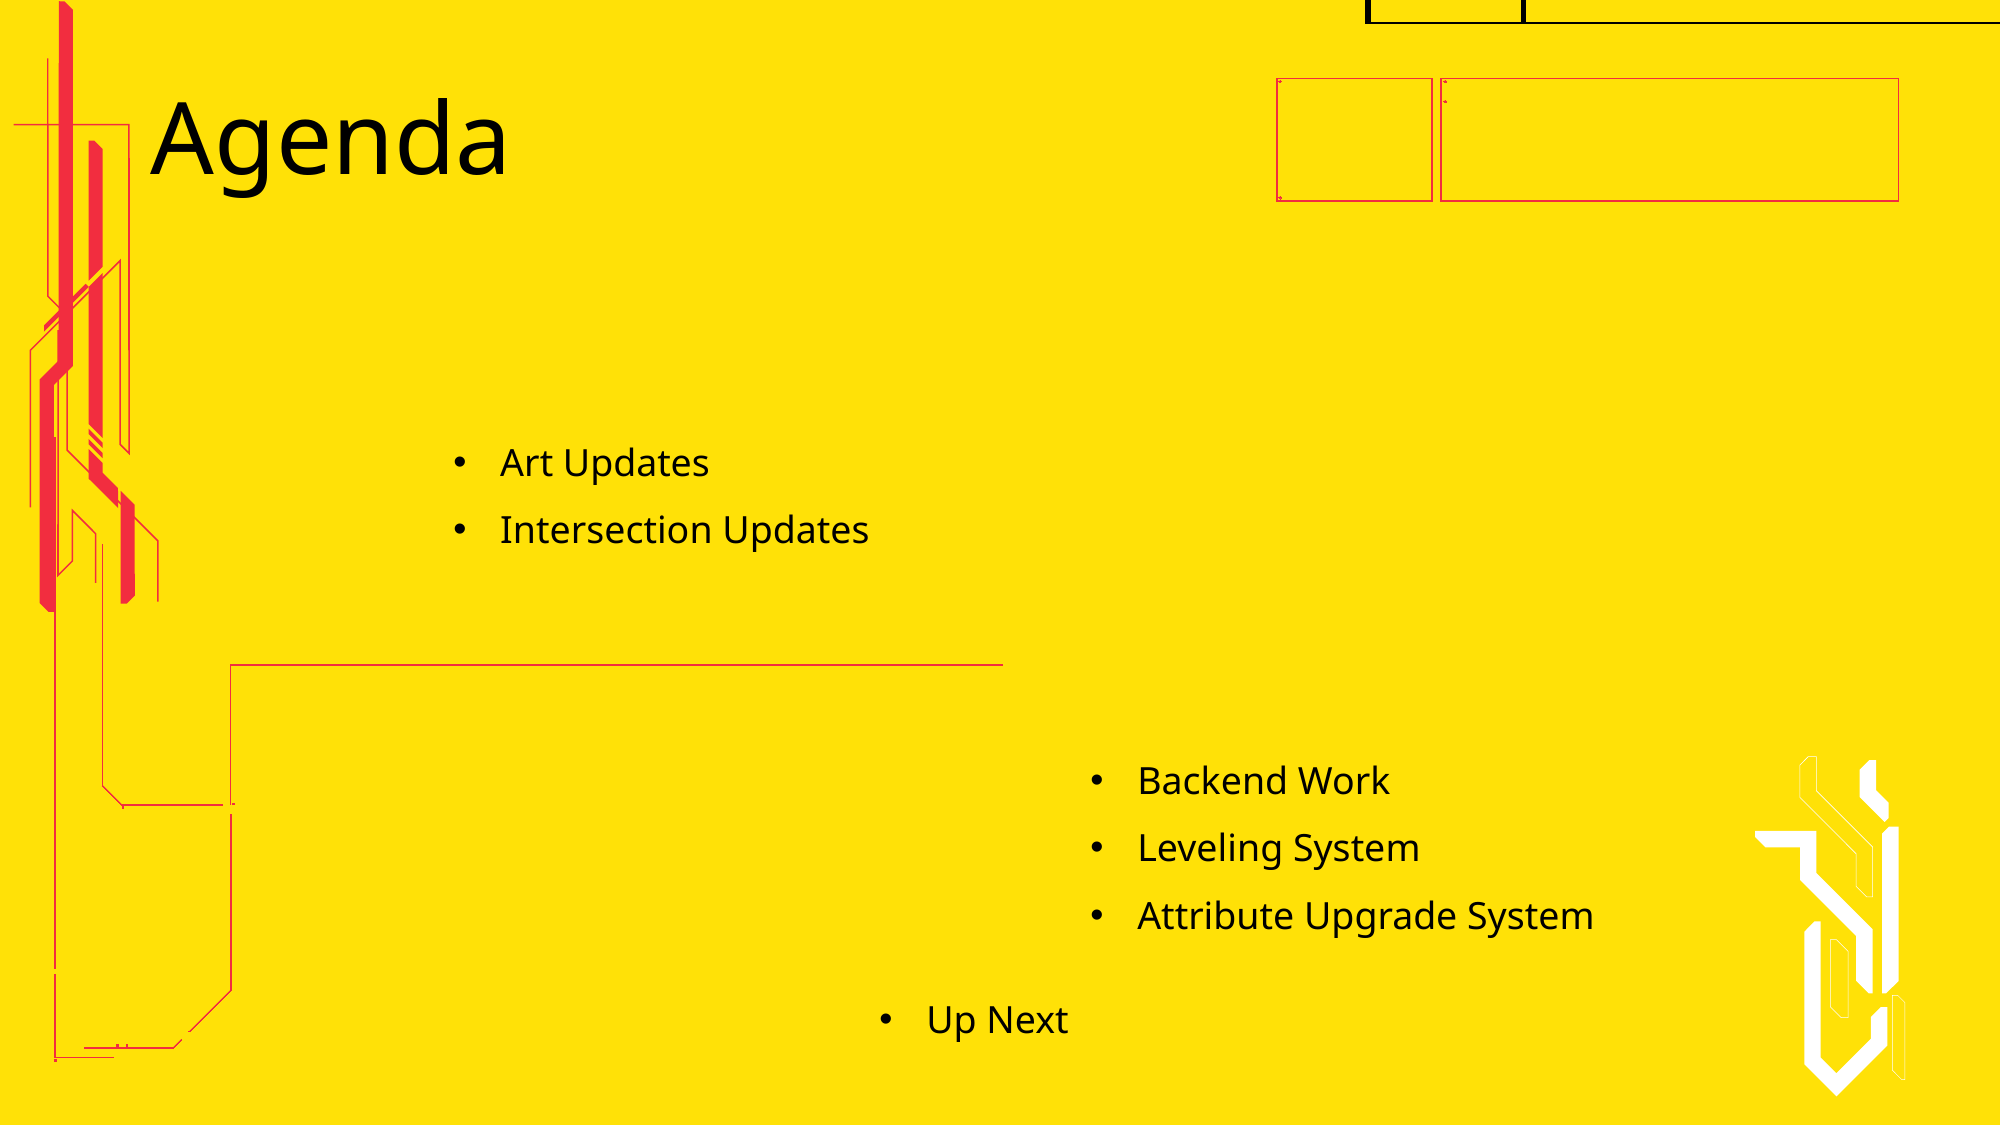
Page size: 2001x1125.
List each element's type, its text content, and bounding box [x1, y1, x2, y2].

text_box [54, 437, 1003, 1062]
text_box Agenda [136, 67, 528, 202]
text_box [1659, 851, 2000, 1002]
text_box Art Updates Intersection Updates [438, 408, 1510, 626]
text_box Up Next [864, 965, 1136, 1116]
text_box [1365, 0, 2000, 25]
text_box Backend Work Leveling System Attribute Upgrade System [1075, 726, 2000, 945]
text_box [0, 92, 278, 591]
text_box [1276, 78, 1899, 202]
